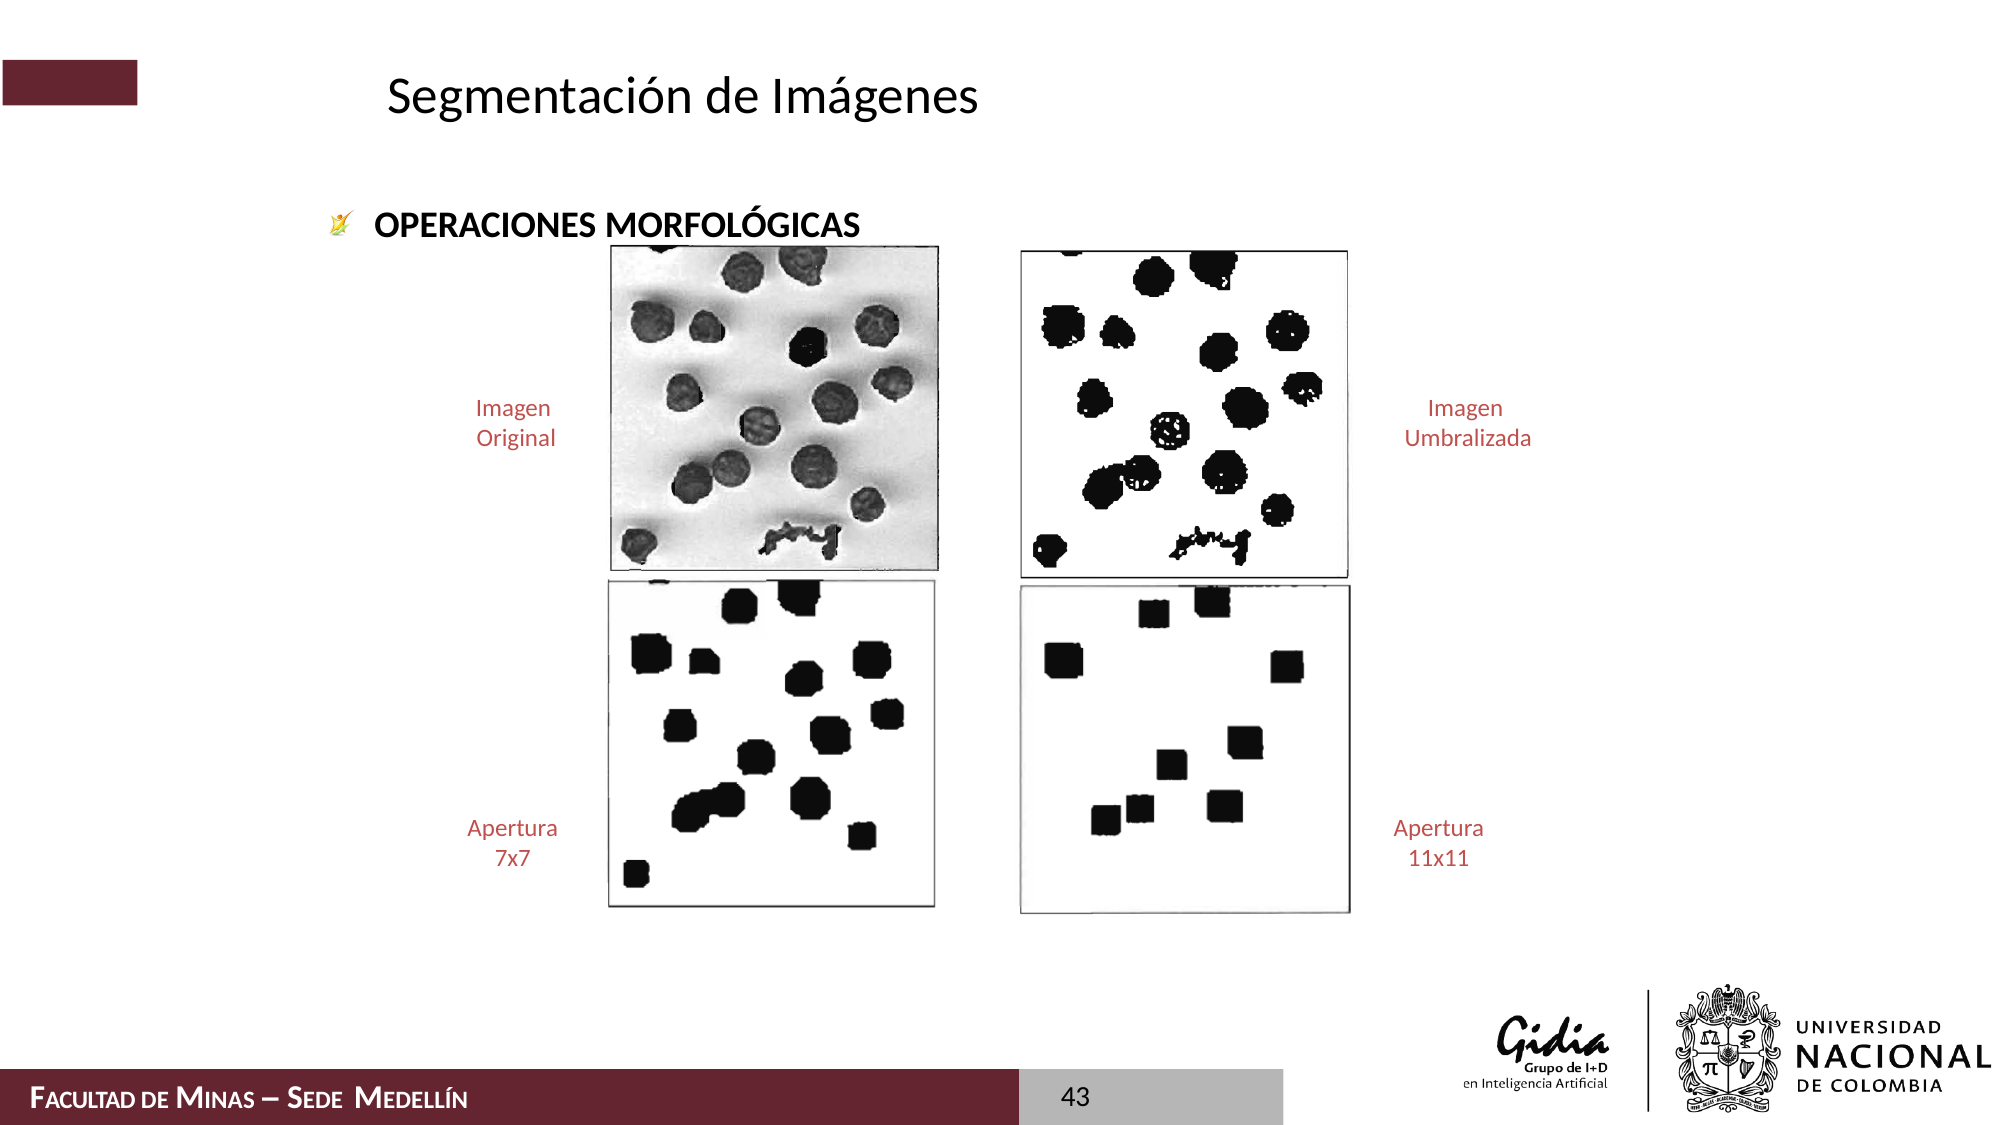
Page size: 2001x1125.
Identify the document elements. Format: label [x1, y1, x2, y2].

title [387, 59, 1585, 125]
picture [1014, 243, 1355, 918]
picture [1463, 983, 1992, 1113]
picture [605, 244, 945, 913]
slide_number [1054, 1082, 1097, 1116]
text_box [314, 192, 1675, 1024]
picture [329, 209, 355, 236]
